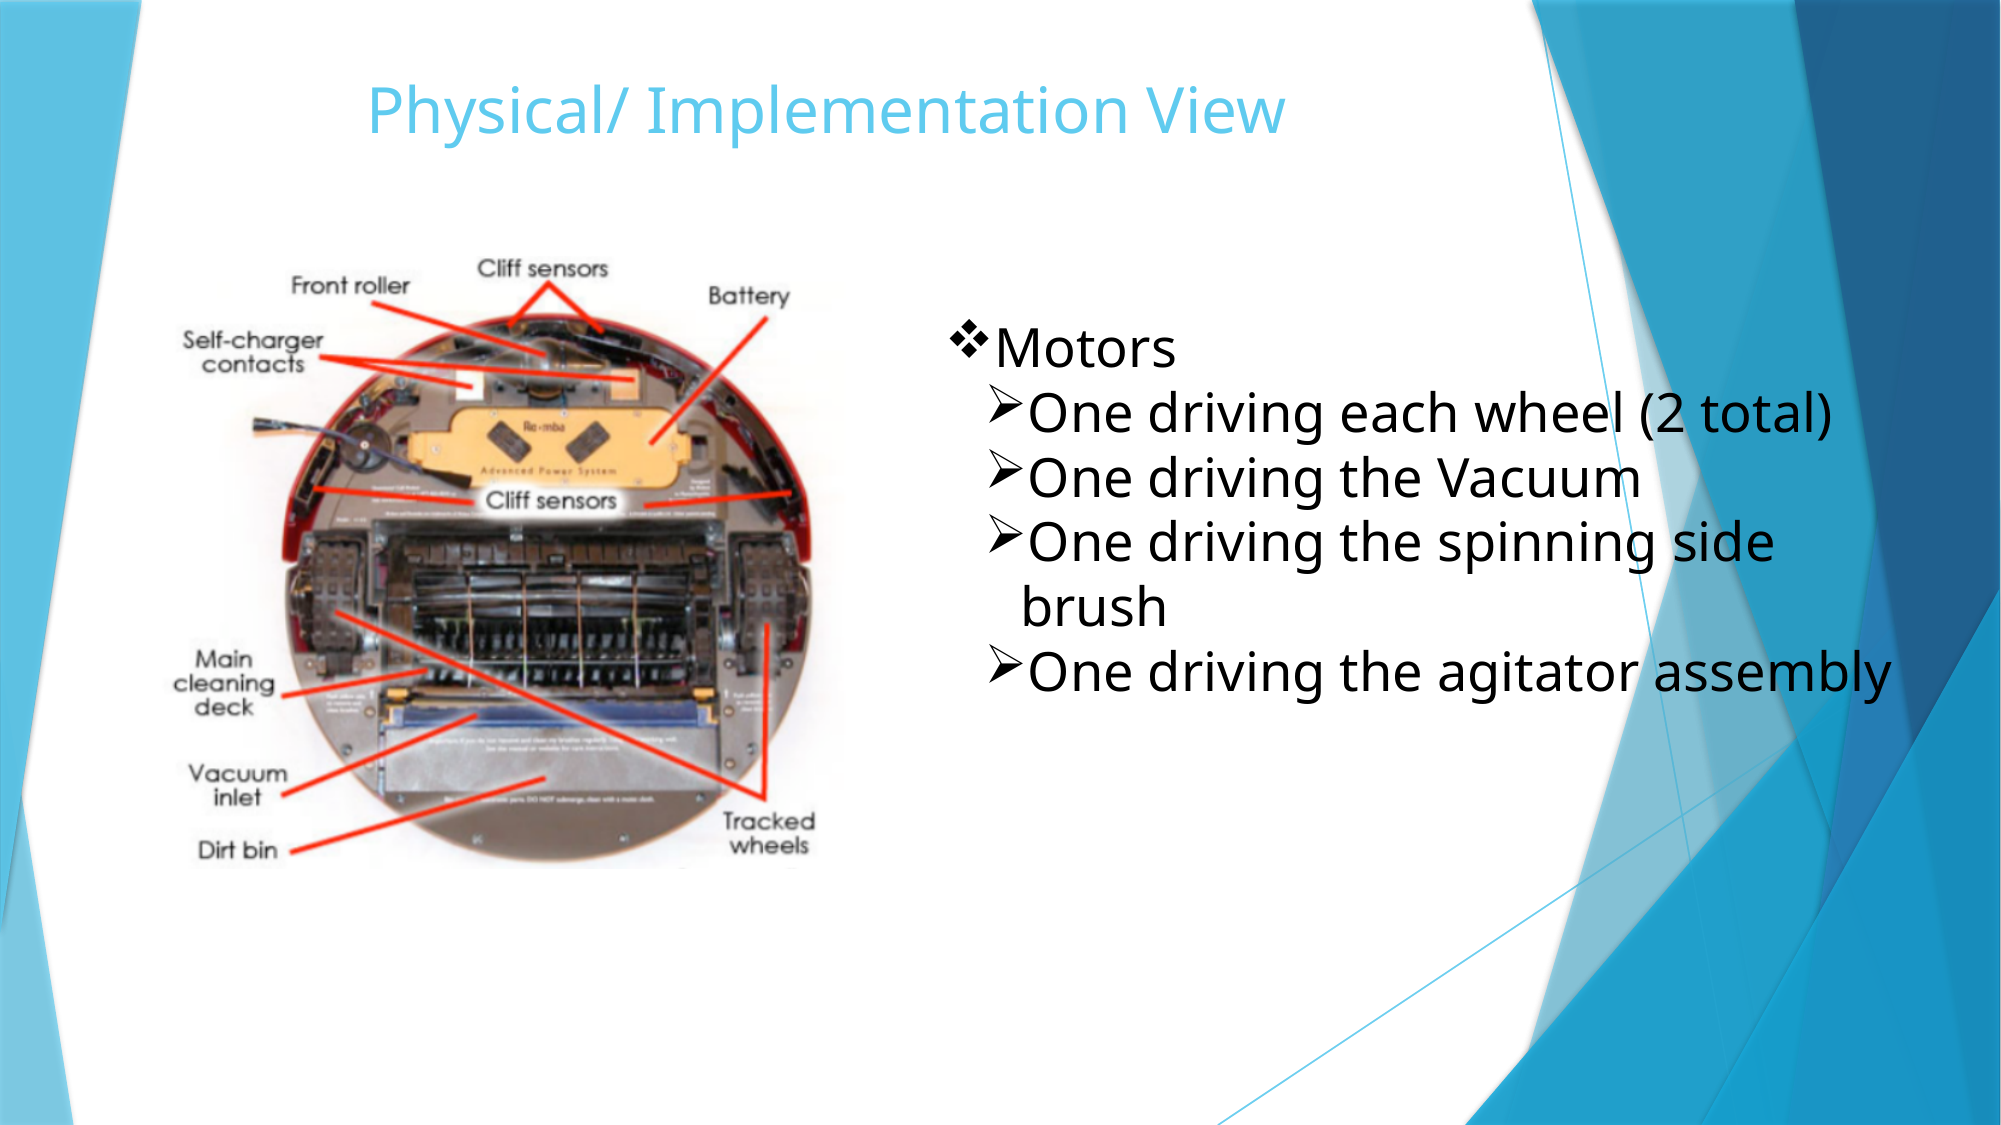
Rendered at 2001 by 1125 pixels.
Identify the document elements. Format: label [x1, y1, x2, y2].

list [145, 256, 948, 869]
text_box [0, 0, 2000, 1125]
